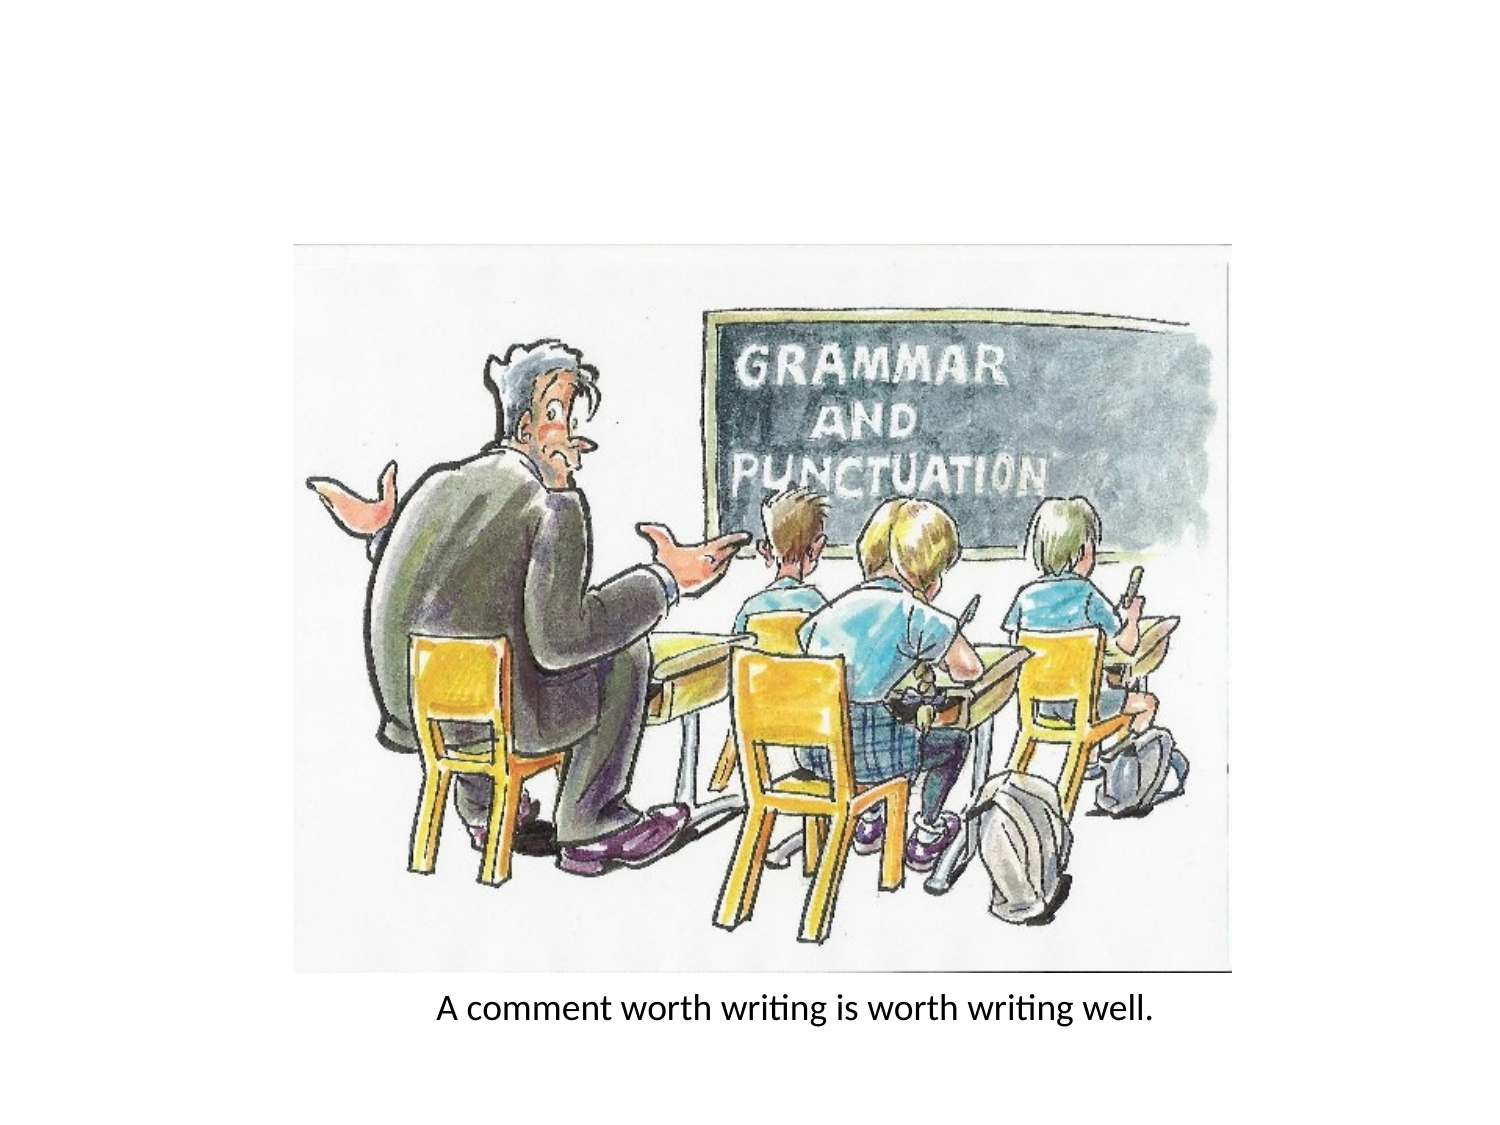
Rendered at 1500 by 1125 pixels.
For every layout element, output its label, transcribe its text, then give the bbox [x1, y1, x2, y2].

text_box A comment worth writing is worth writing well. [124, 975, 1475, 1036]
picture [293, 243, 1232, 973]
